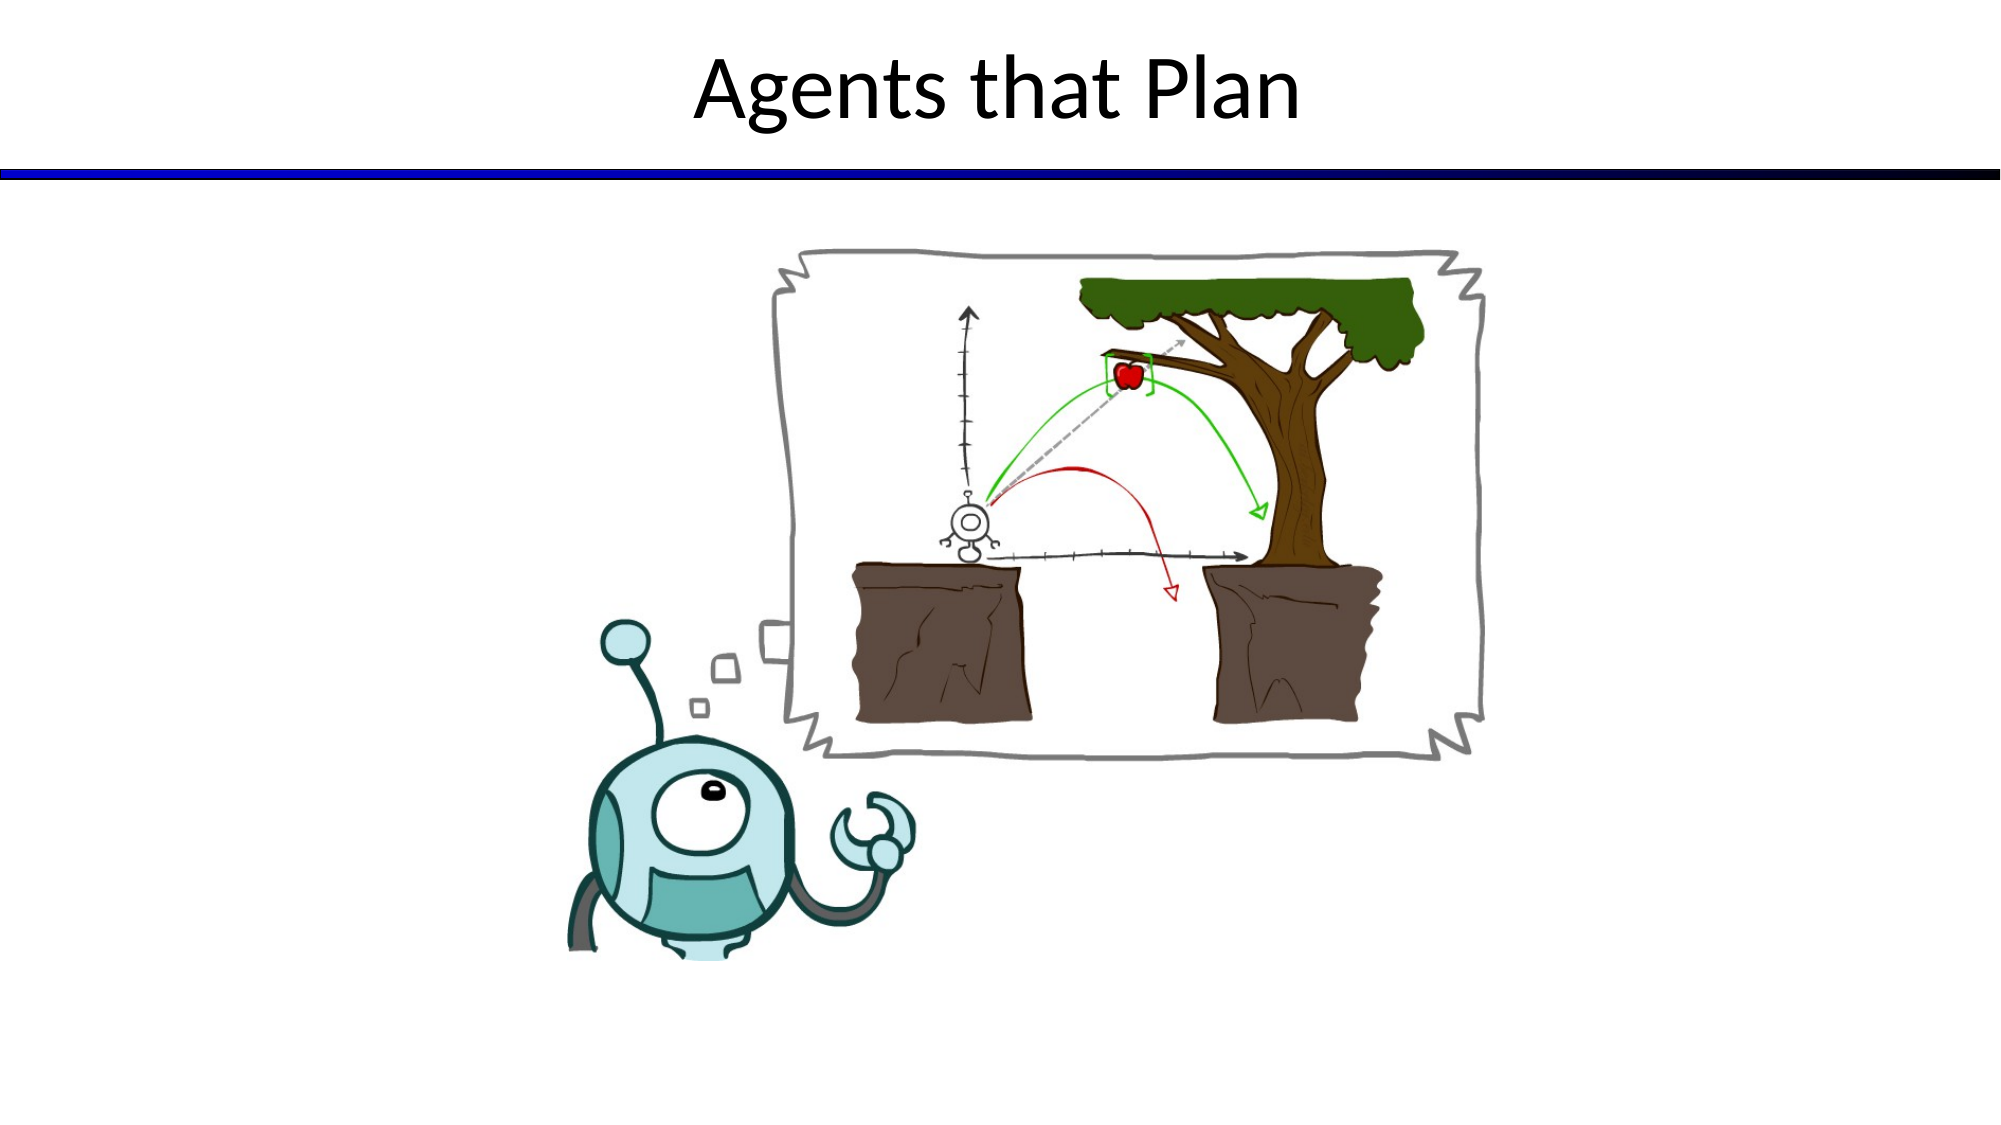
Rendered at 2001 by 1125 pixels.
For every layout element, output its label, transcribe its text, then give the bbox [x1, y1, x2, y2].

picture [1908, 170, 1999, 178]
title Agents that Plan [92, 25, 1908, 216]
picture [566, 248, 1486, 961]
picture [1, 170, 92, 178]
